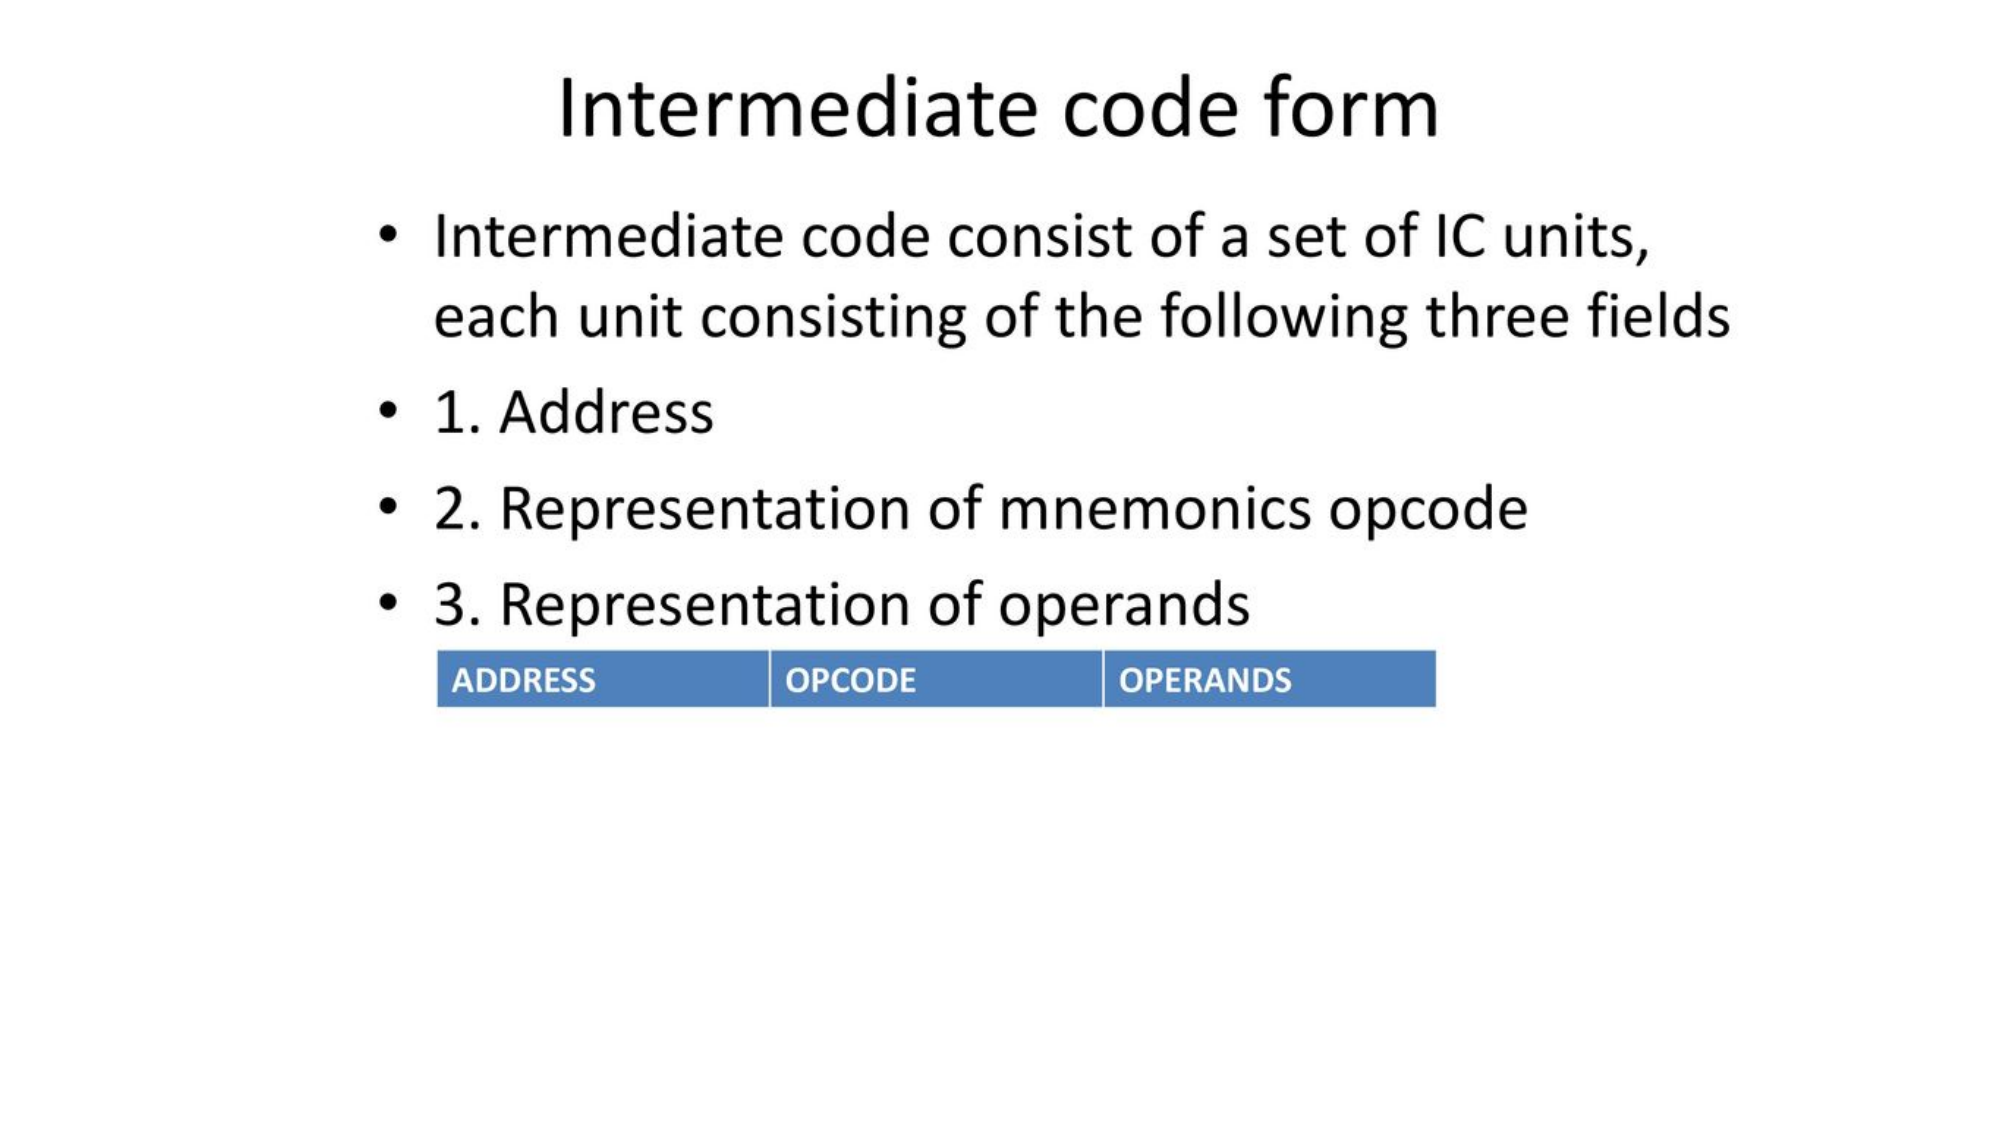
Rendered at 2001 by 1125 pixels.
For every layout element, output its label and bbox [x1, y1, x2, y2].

picture [249, 0, 1750, 1125]
